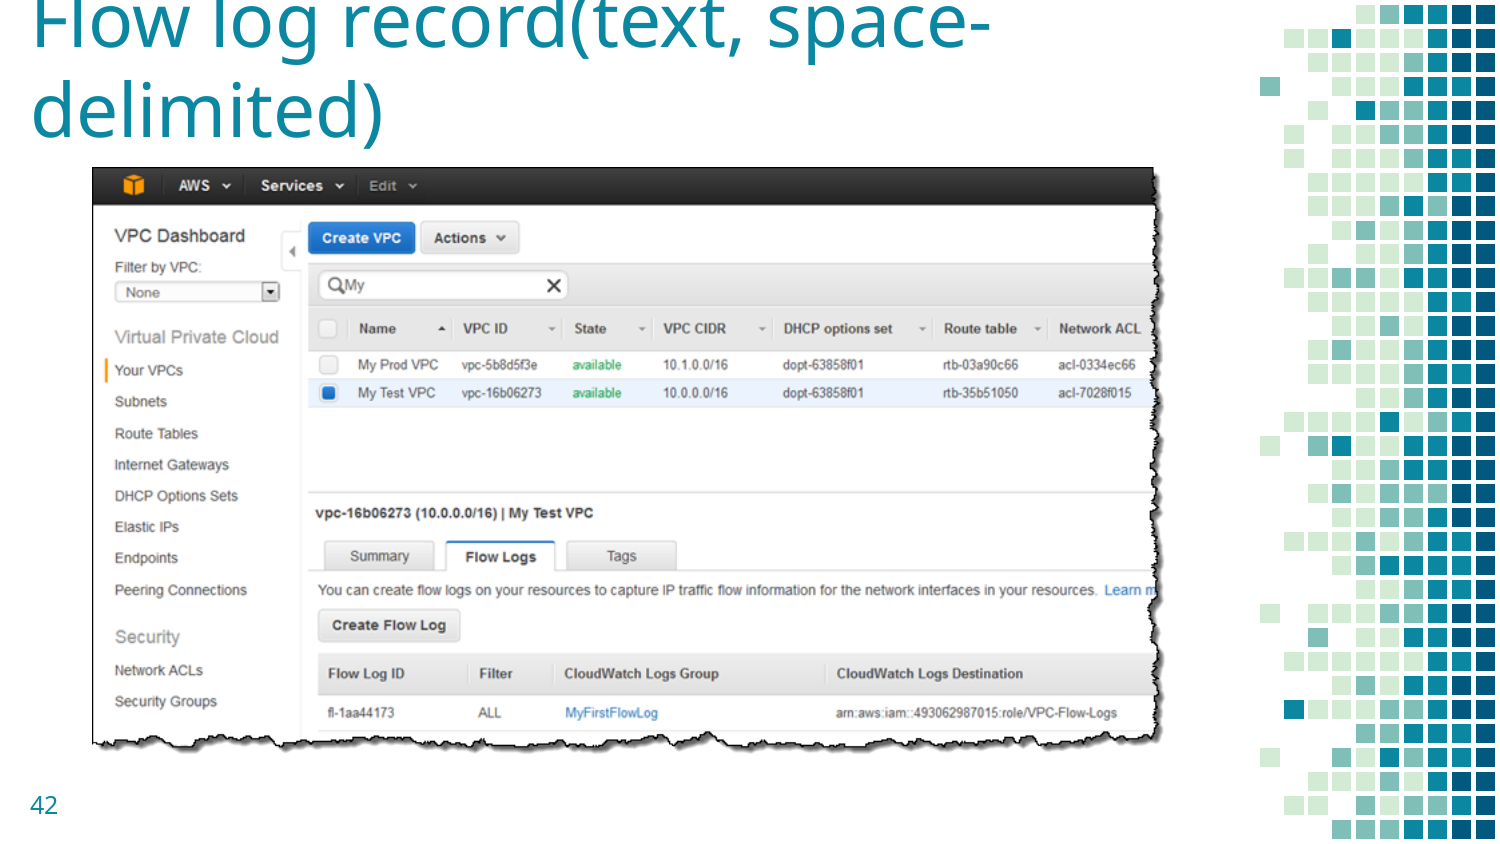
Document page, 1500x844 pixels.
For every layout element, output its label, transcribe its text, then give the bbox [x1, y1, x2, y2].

title Flow log record(text, space-delimited) [15, 27, 1252, 168]
slide_number 42 [15, 774, 105, 839]
picture [91, 167, 1174, 761]
